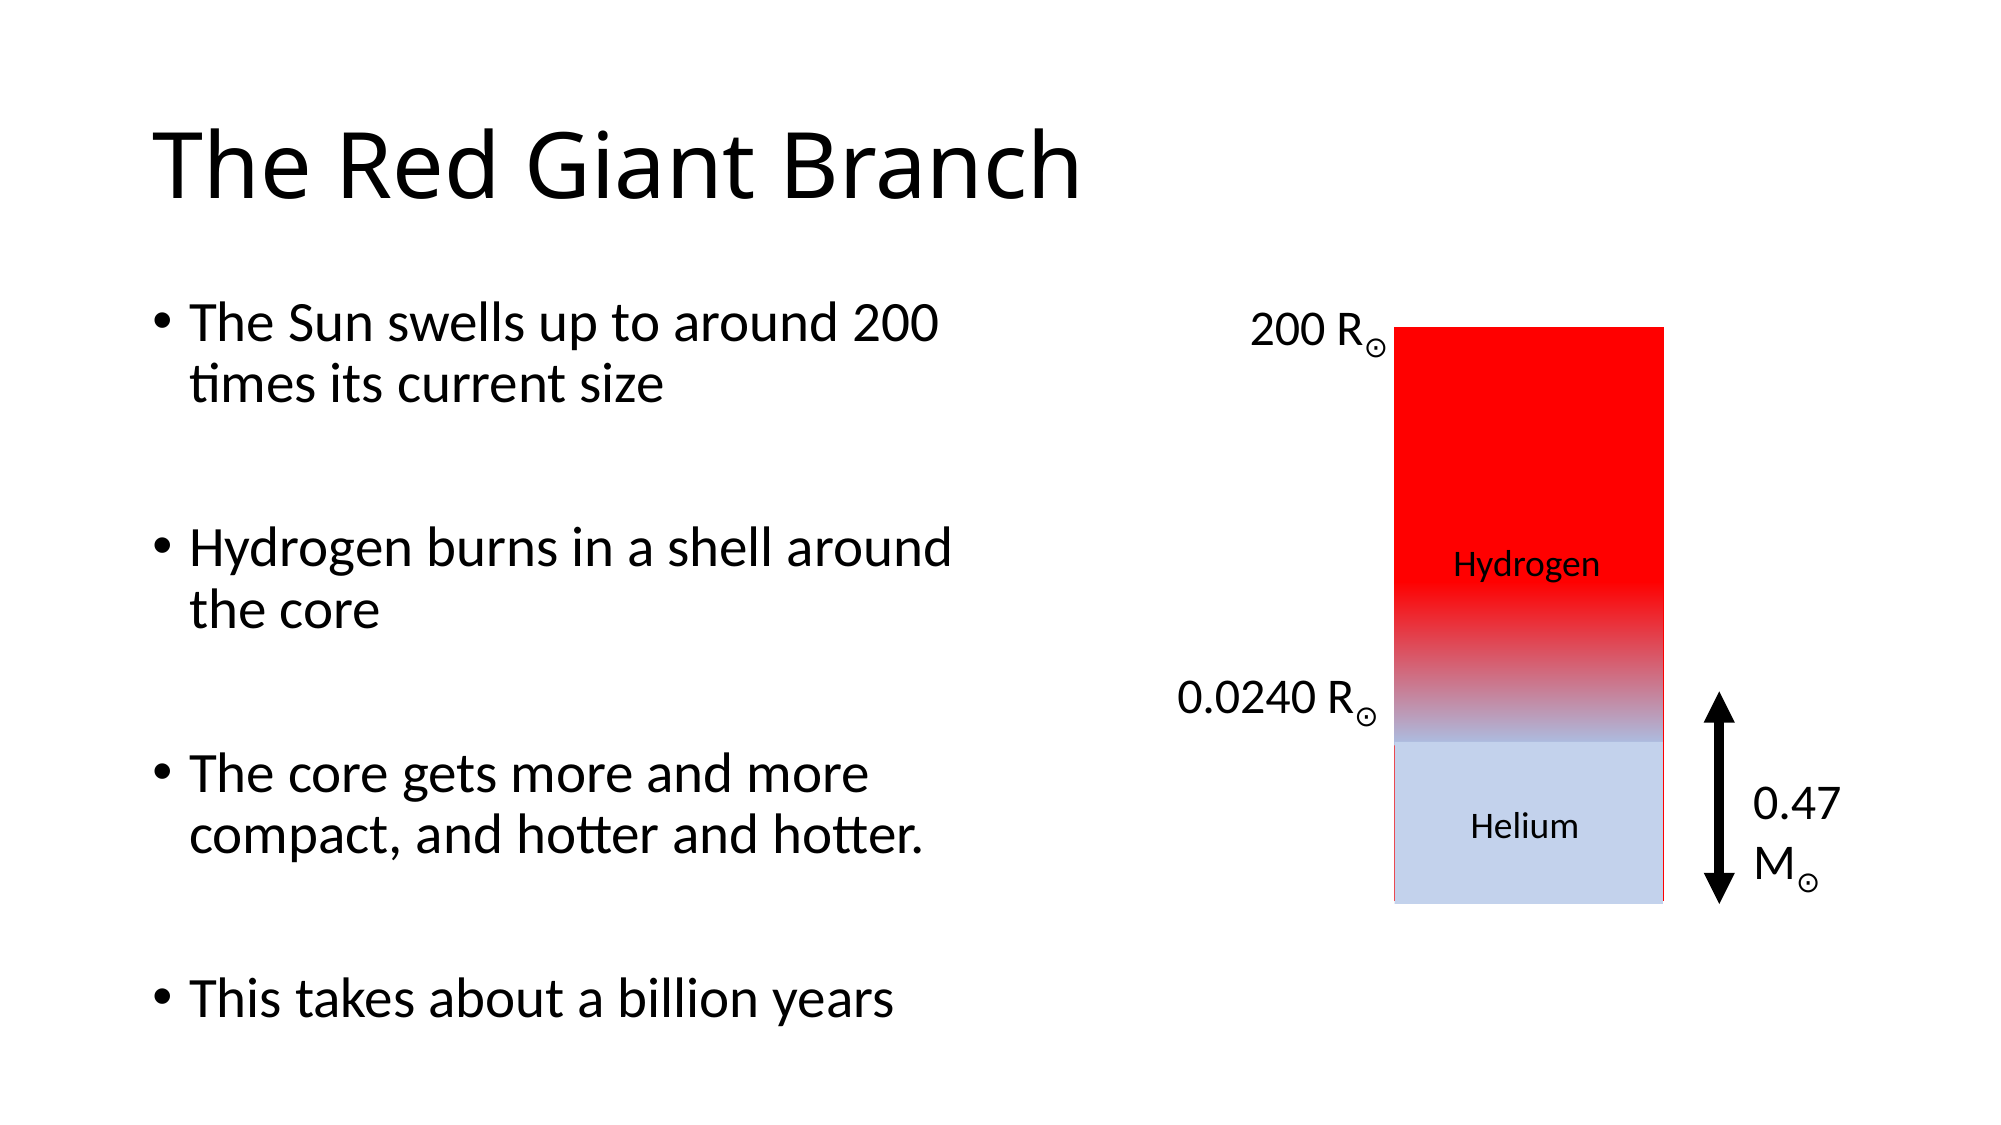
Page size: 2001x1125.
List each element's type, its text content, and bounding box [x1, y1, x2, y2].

text_box [1394, 582, 1664, 741]
title The Red Giant Branch [137, 59, 1863, 278]
text_box 0.47 M⊙ [1738, 762, 1929, 906]
text_box [1394, 741, 1664, 905]
text_box [1394, 327, 1664, 582]
text_box Helium [1455, 793, 1631, 854]
text_box 200 R⊙ [1234, 287, 1404, 371]
text_box 0.0240 R⊙ [1162, 656, 1395, 740]
list The Sun swells up to around 200 times its current size Hydrogen burns in a shell around the core The core gets more and more compact, and hotter and hotter. This takes about a billion years [137, 284, 994, 1040]
text_box Hydrogen [1438, 531, 1645, 592]
